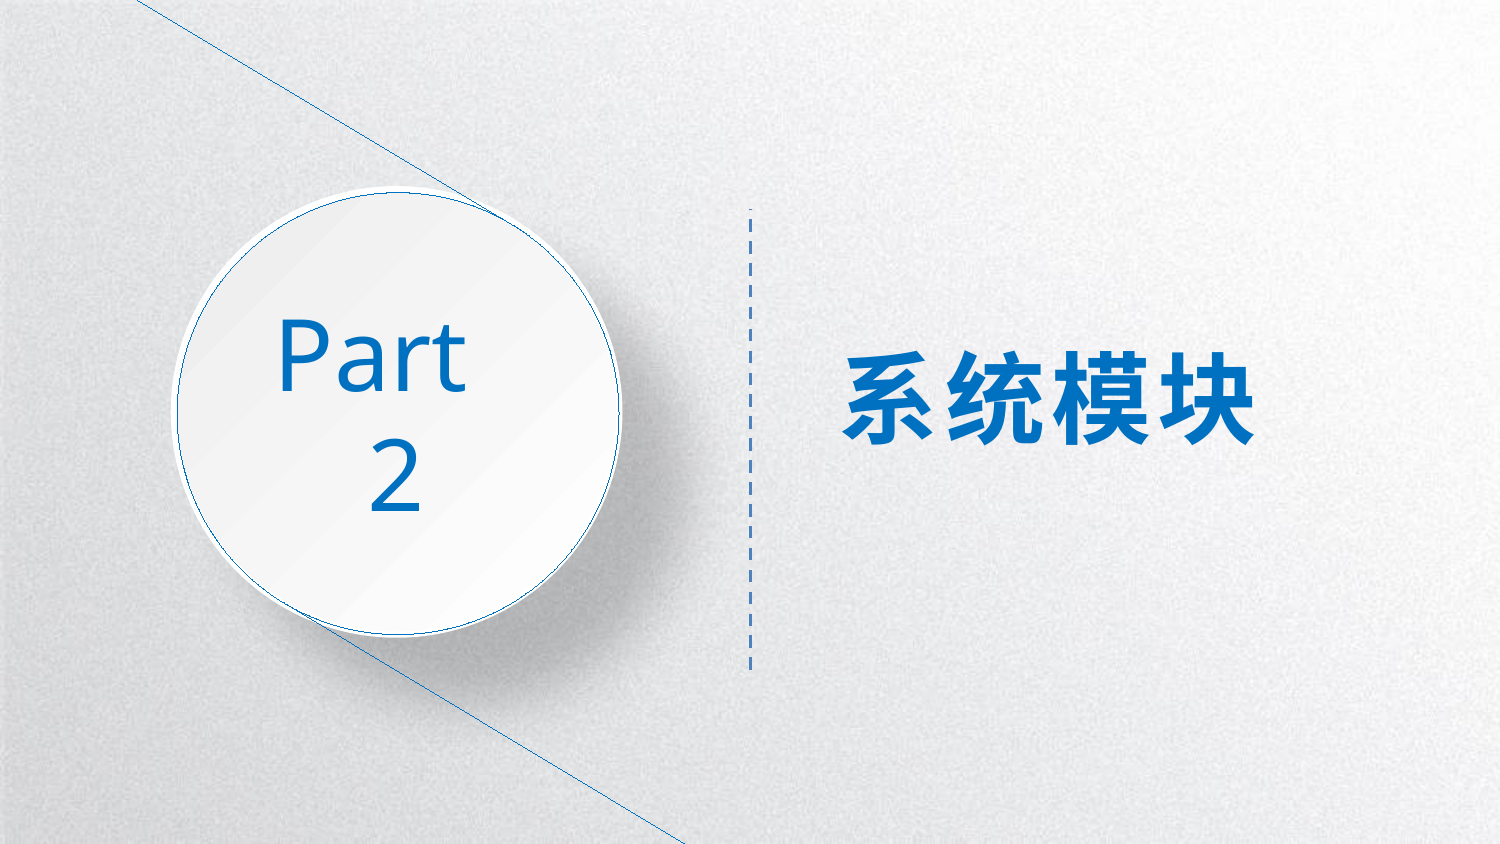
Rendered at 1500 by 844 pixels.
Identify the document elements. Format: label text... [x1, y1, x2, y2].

text_box Part 2 [171, 187, 622, 637]
text_box [177, 192, 508, 605]
text_box 系统模块 [824, 328, 1273, 464]
text_box [288, 222, 620, 635]
picture [0, 0, 1500, 844]
